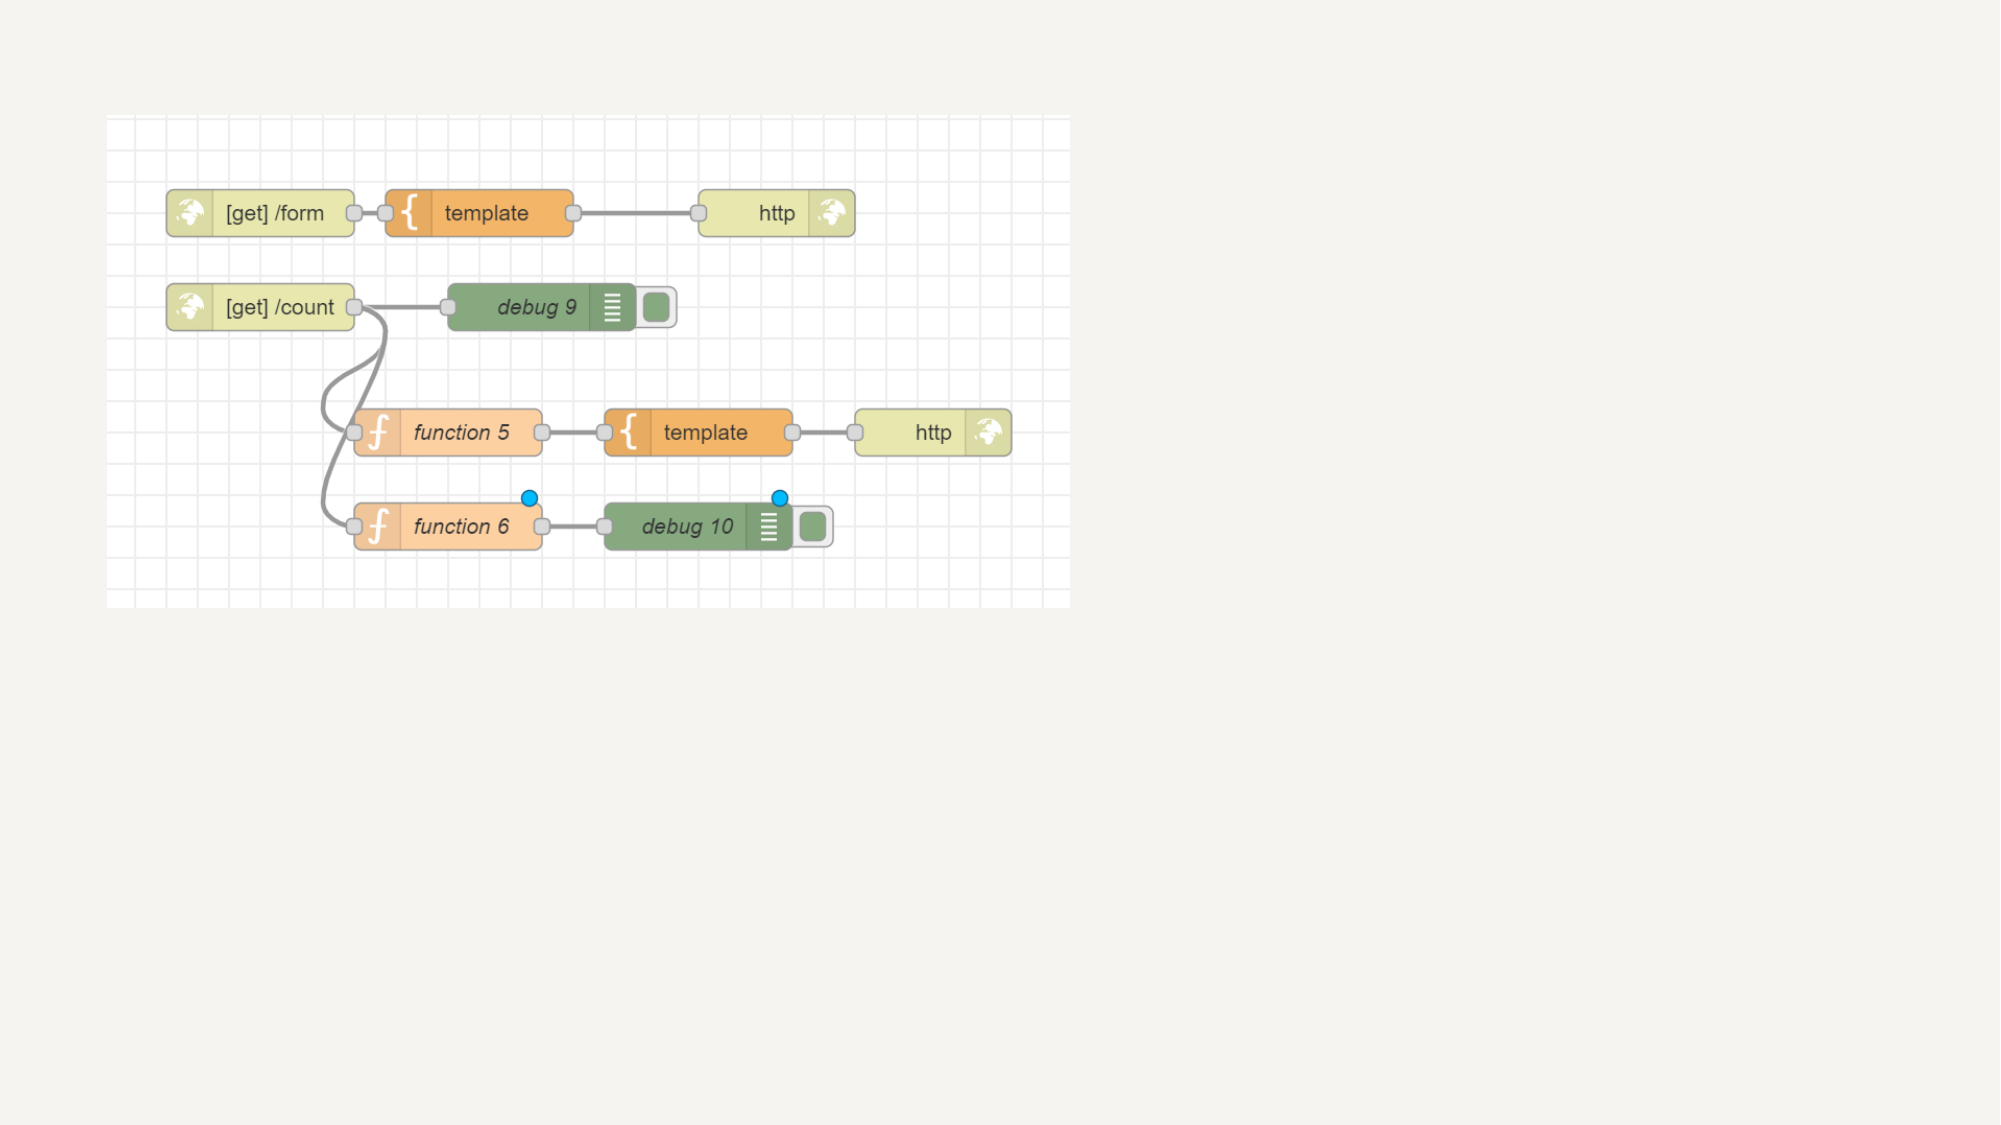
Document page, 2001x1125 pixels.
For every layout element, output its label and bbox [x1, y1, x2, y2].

picture [107, 115, 1070, 608]
text_box [0, 0, 2000, 1125]
